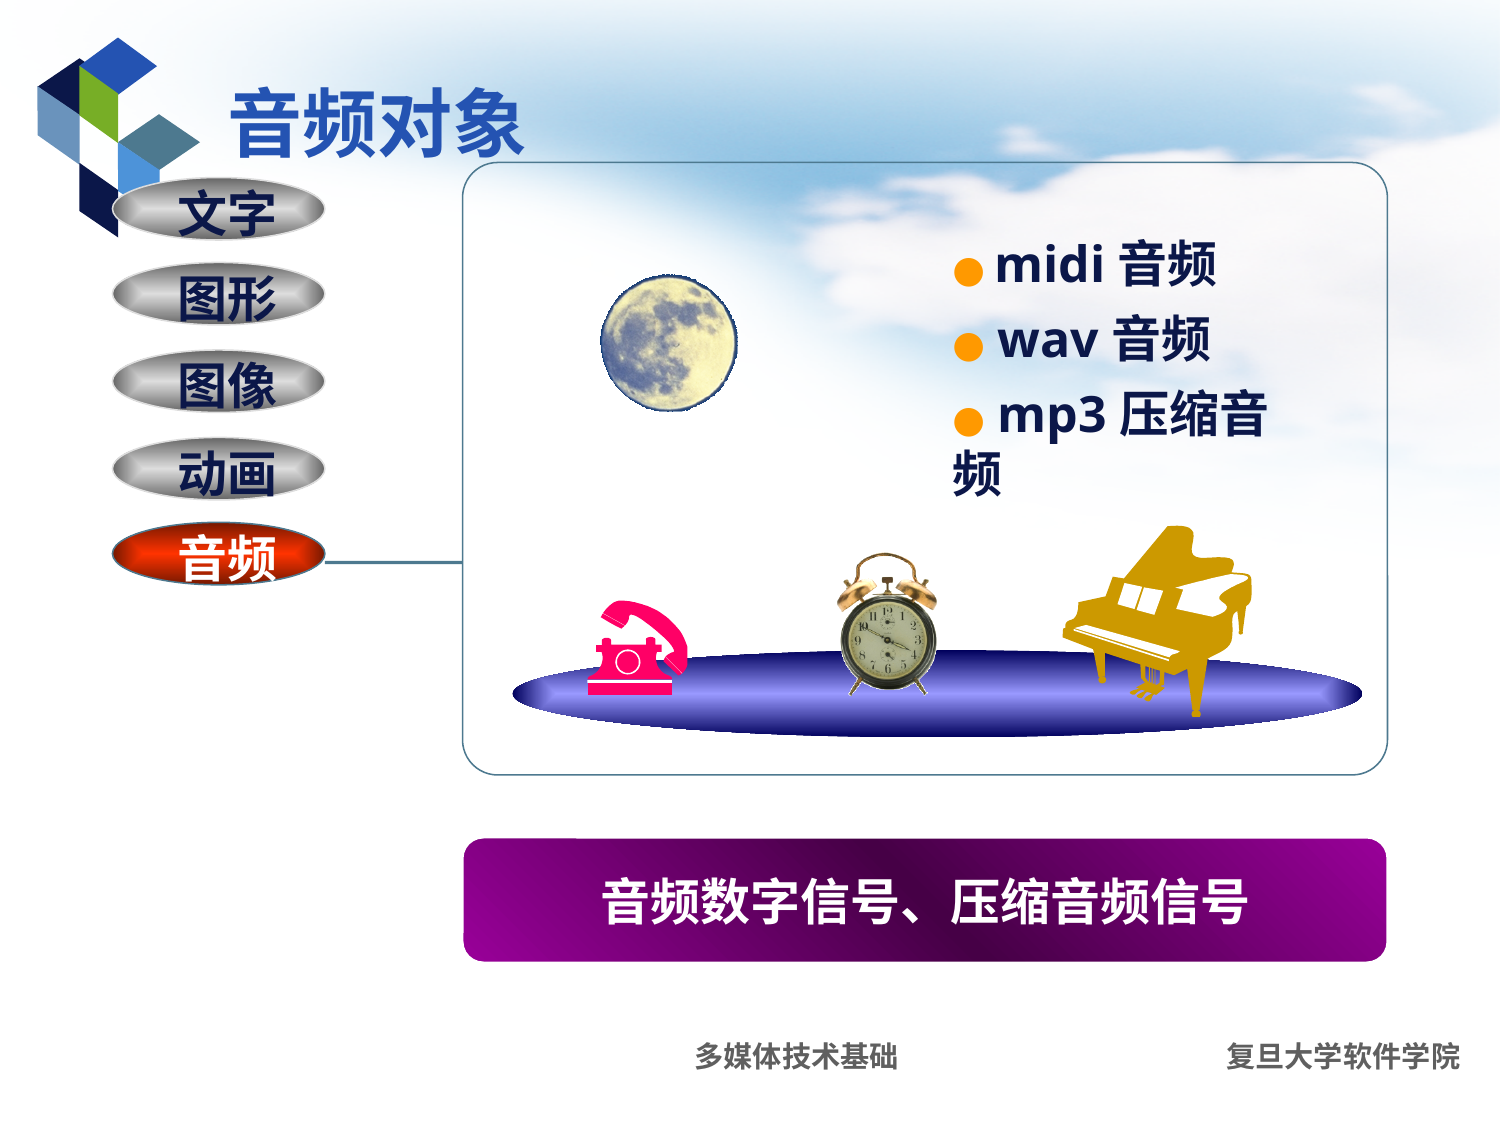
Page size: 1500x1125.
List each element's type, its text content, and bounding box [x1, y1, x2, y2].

text_box 音频 [162, 519, 313, 595]
title 音频对象 [212, 74, 1376, 168]
text_box [313, 194, 325, 224]
text_box 图像 [162, 347, 313, 423]
text_box 动画 [162, 434, 313, 510]
text_box [313, 279, 325, 309]
text_box [112, 182, 162, 236]
text_box [313, 539, 325, 568]
text_box [313, 366, 325, 396]
text_box [112, 354, 162, 408]
text_box [112, 267, 162, 321]
picture [1062, 524, 1263, 717]
text_box [112, 527, 162, 580]
slide_number 多媒体技术基础 [563, 1031, 915, 1088]
text_box [512, 649, 1235, 738]
picture [587, 599, 688, 695]
text_box 图形 [162, 259, 313, 335]
picture [0, 0, 1500, 588]
text_box 音频数字信号、压缩音频信号 [462, 837, 1388, 963]
text_box ● midi音频 ● wav音频 ● mp3压缩音频 [937, 224, 1313, 510]
text_box [462, 162, 1388, 775]
picture [599, 274, 738, 412]
text_box [1264, 665, 1363, 722]
picture [837, 551, 937, 701]
text_box [313, 454, 325, 484]
text_box [112, 442, 162, 496]
text_box 文字 [162, 174, 313, 250]
